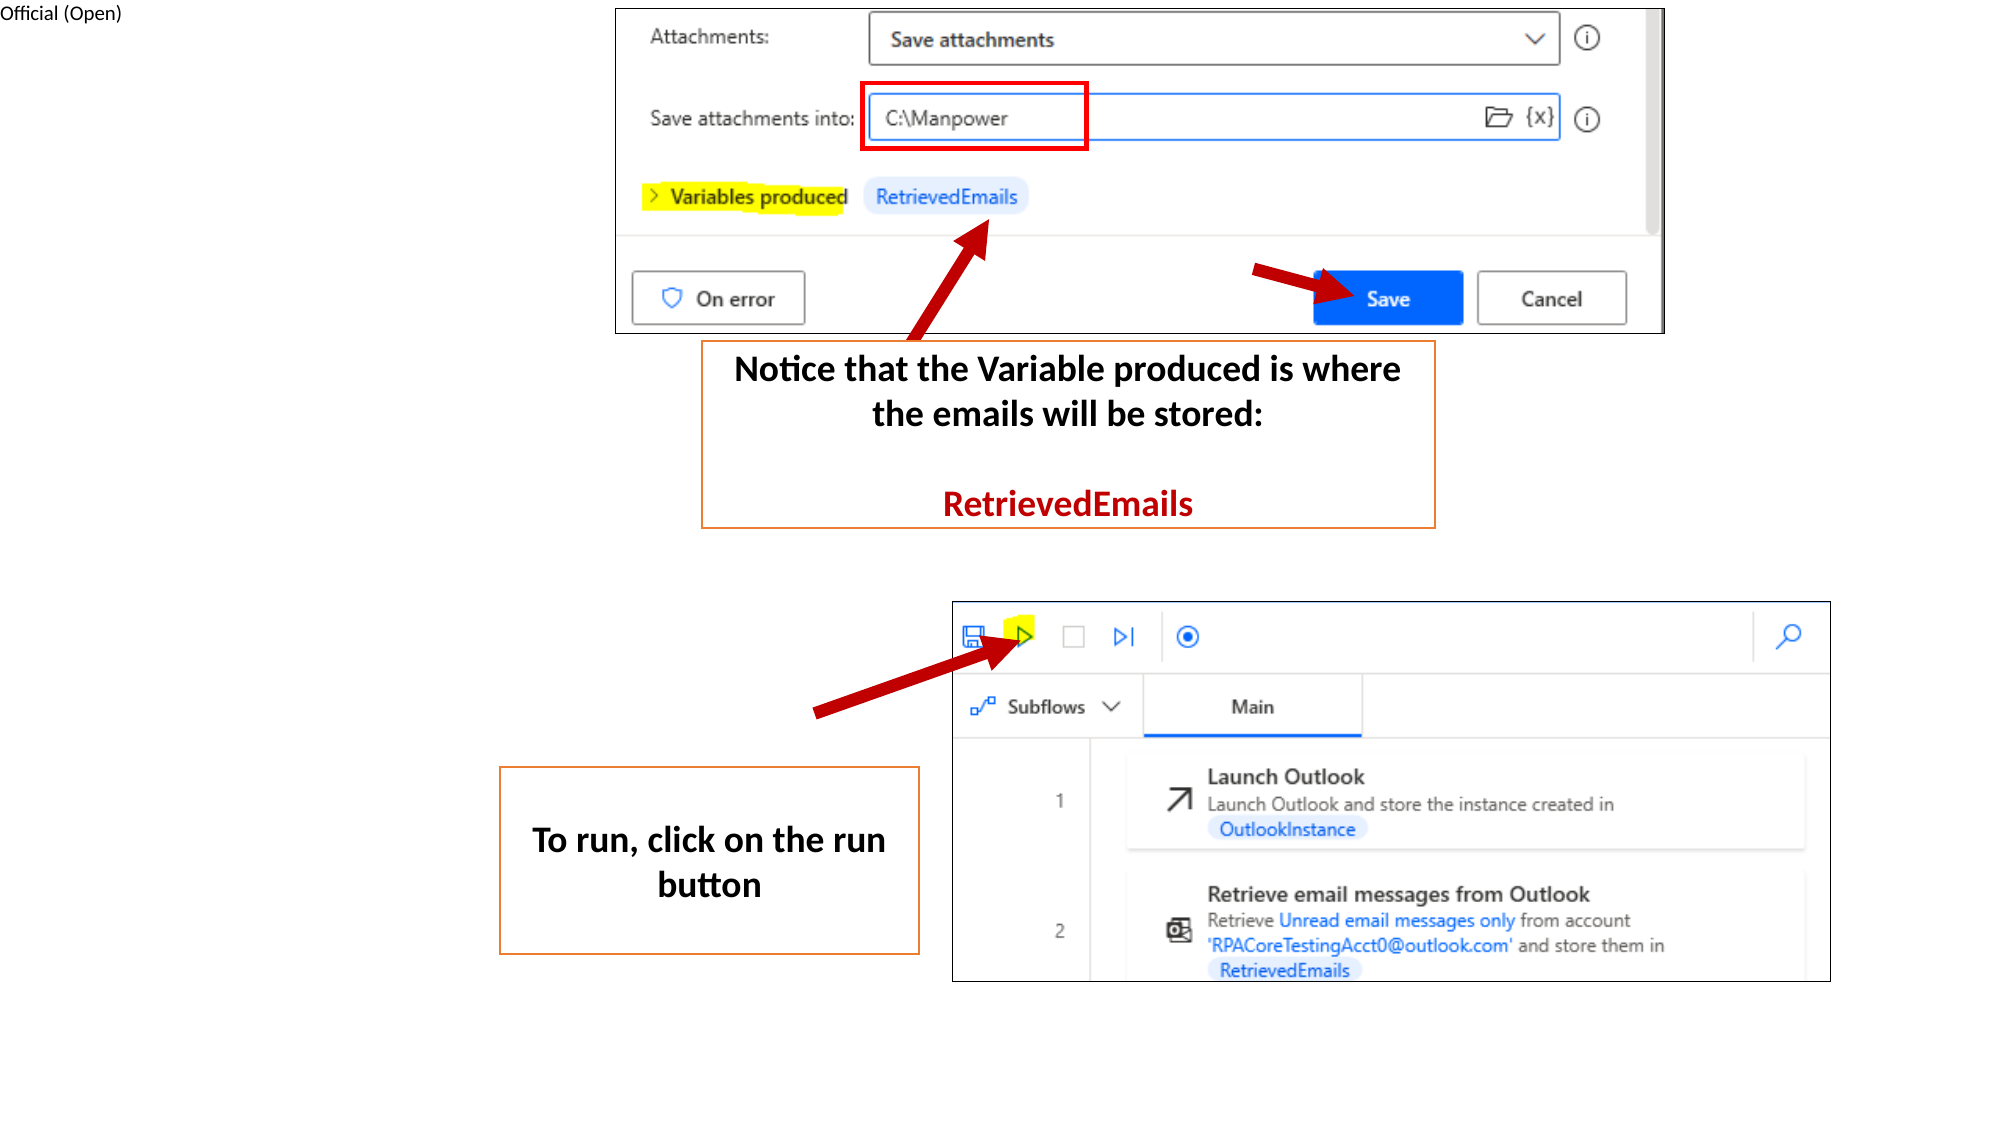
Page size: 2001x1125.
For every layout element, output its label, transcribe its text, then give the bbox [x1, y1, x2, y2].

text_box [814, 640, 1021, 714]
text_box To run, click on the run button [499, 766, 920, 955]
picture [615, 8, 1665, 334]
text_box Notice that the Variable produced is where the emails will be stored: RetrievedEmails [701, 340, 1436, 529]
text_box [891, 219, 990, 376]
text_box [1253, 268, 1355, 296]
picture [951, 601, 1831, 982]
